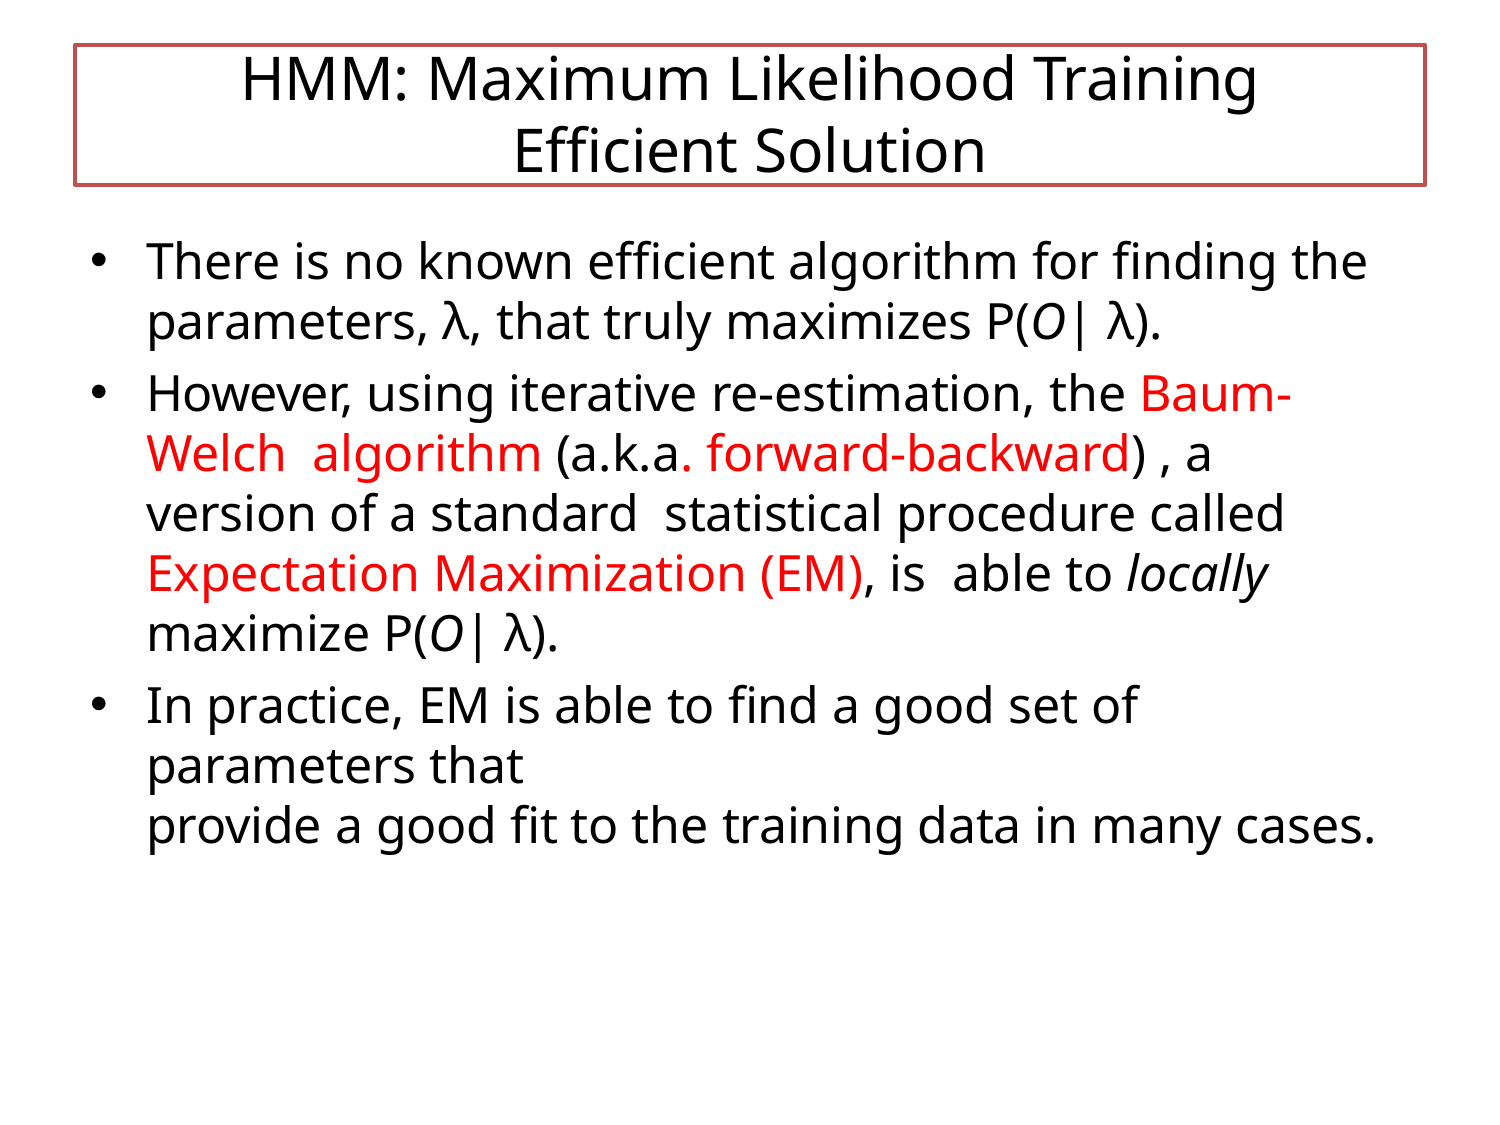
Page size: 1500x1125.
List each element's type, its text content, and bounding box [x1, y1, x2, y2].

text_box There is no known efficient algorithm for finding the parameters, λ, that truly maximizes P(O| λ). However, using iterative re-estimation, the Baum-Welch algorithm (a.k.a. forward-backward) , a version of a standard statistical procedure called Expectation Maximization (EM), is able to locally maximize P(O| λ). In practice, EM is able to find a good set of parameters that provide a good fit to the training data in many cases. [87, 227, 1388, 854]
text_box HMM: Maximum Likelihood Training Efficient Solution [75, 45, 1426, 185]
